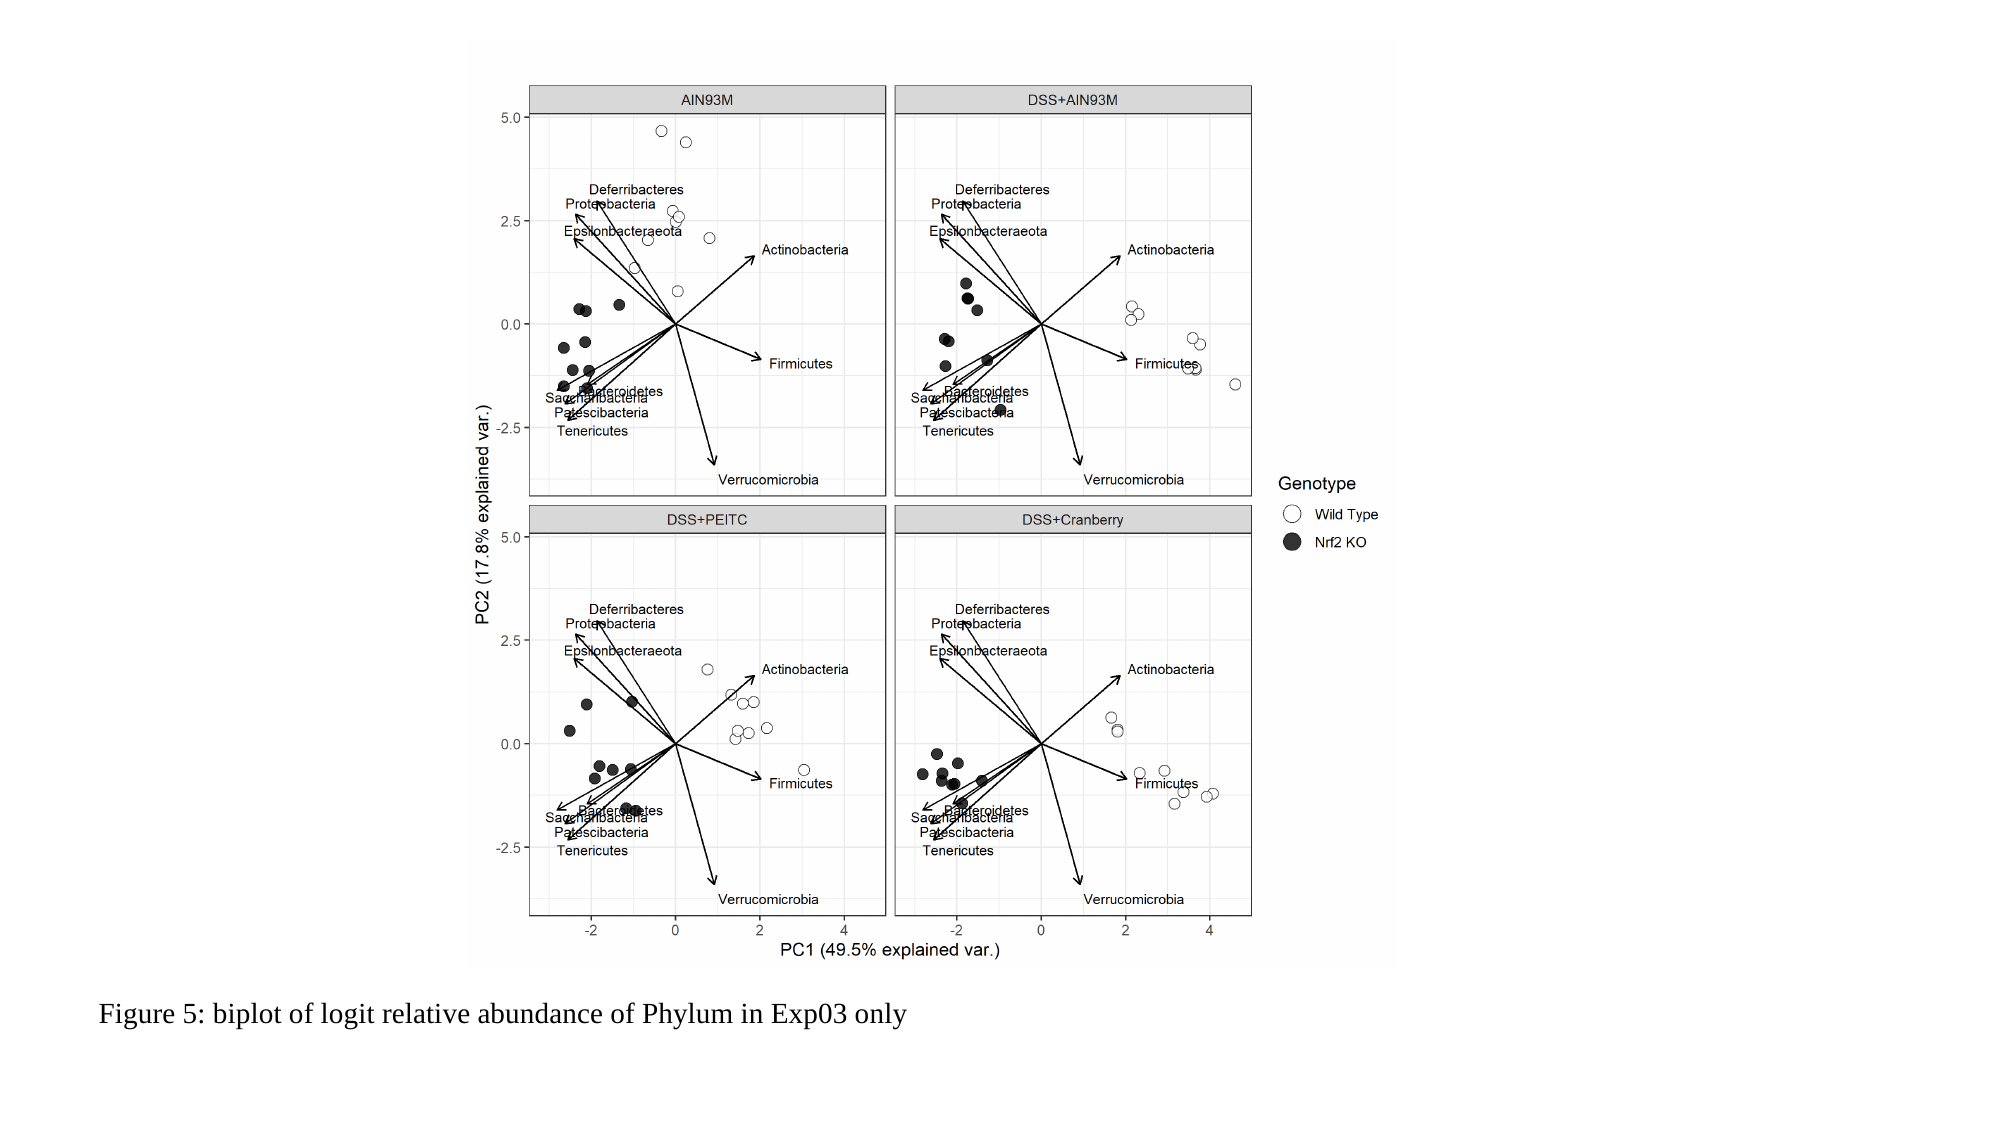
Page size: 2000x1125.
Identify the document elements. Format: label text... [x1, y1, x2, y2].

picture [465, 37, 1397, 968]
text_box Figure 5: biplot of logit relative abundance of Phylum in Exp03 only [83, 987, 1459, 1038]
